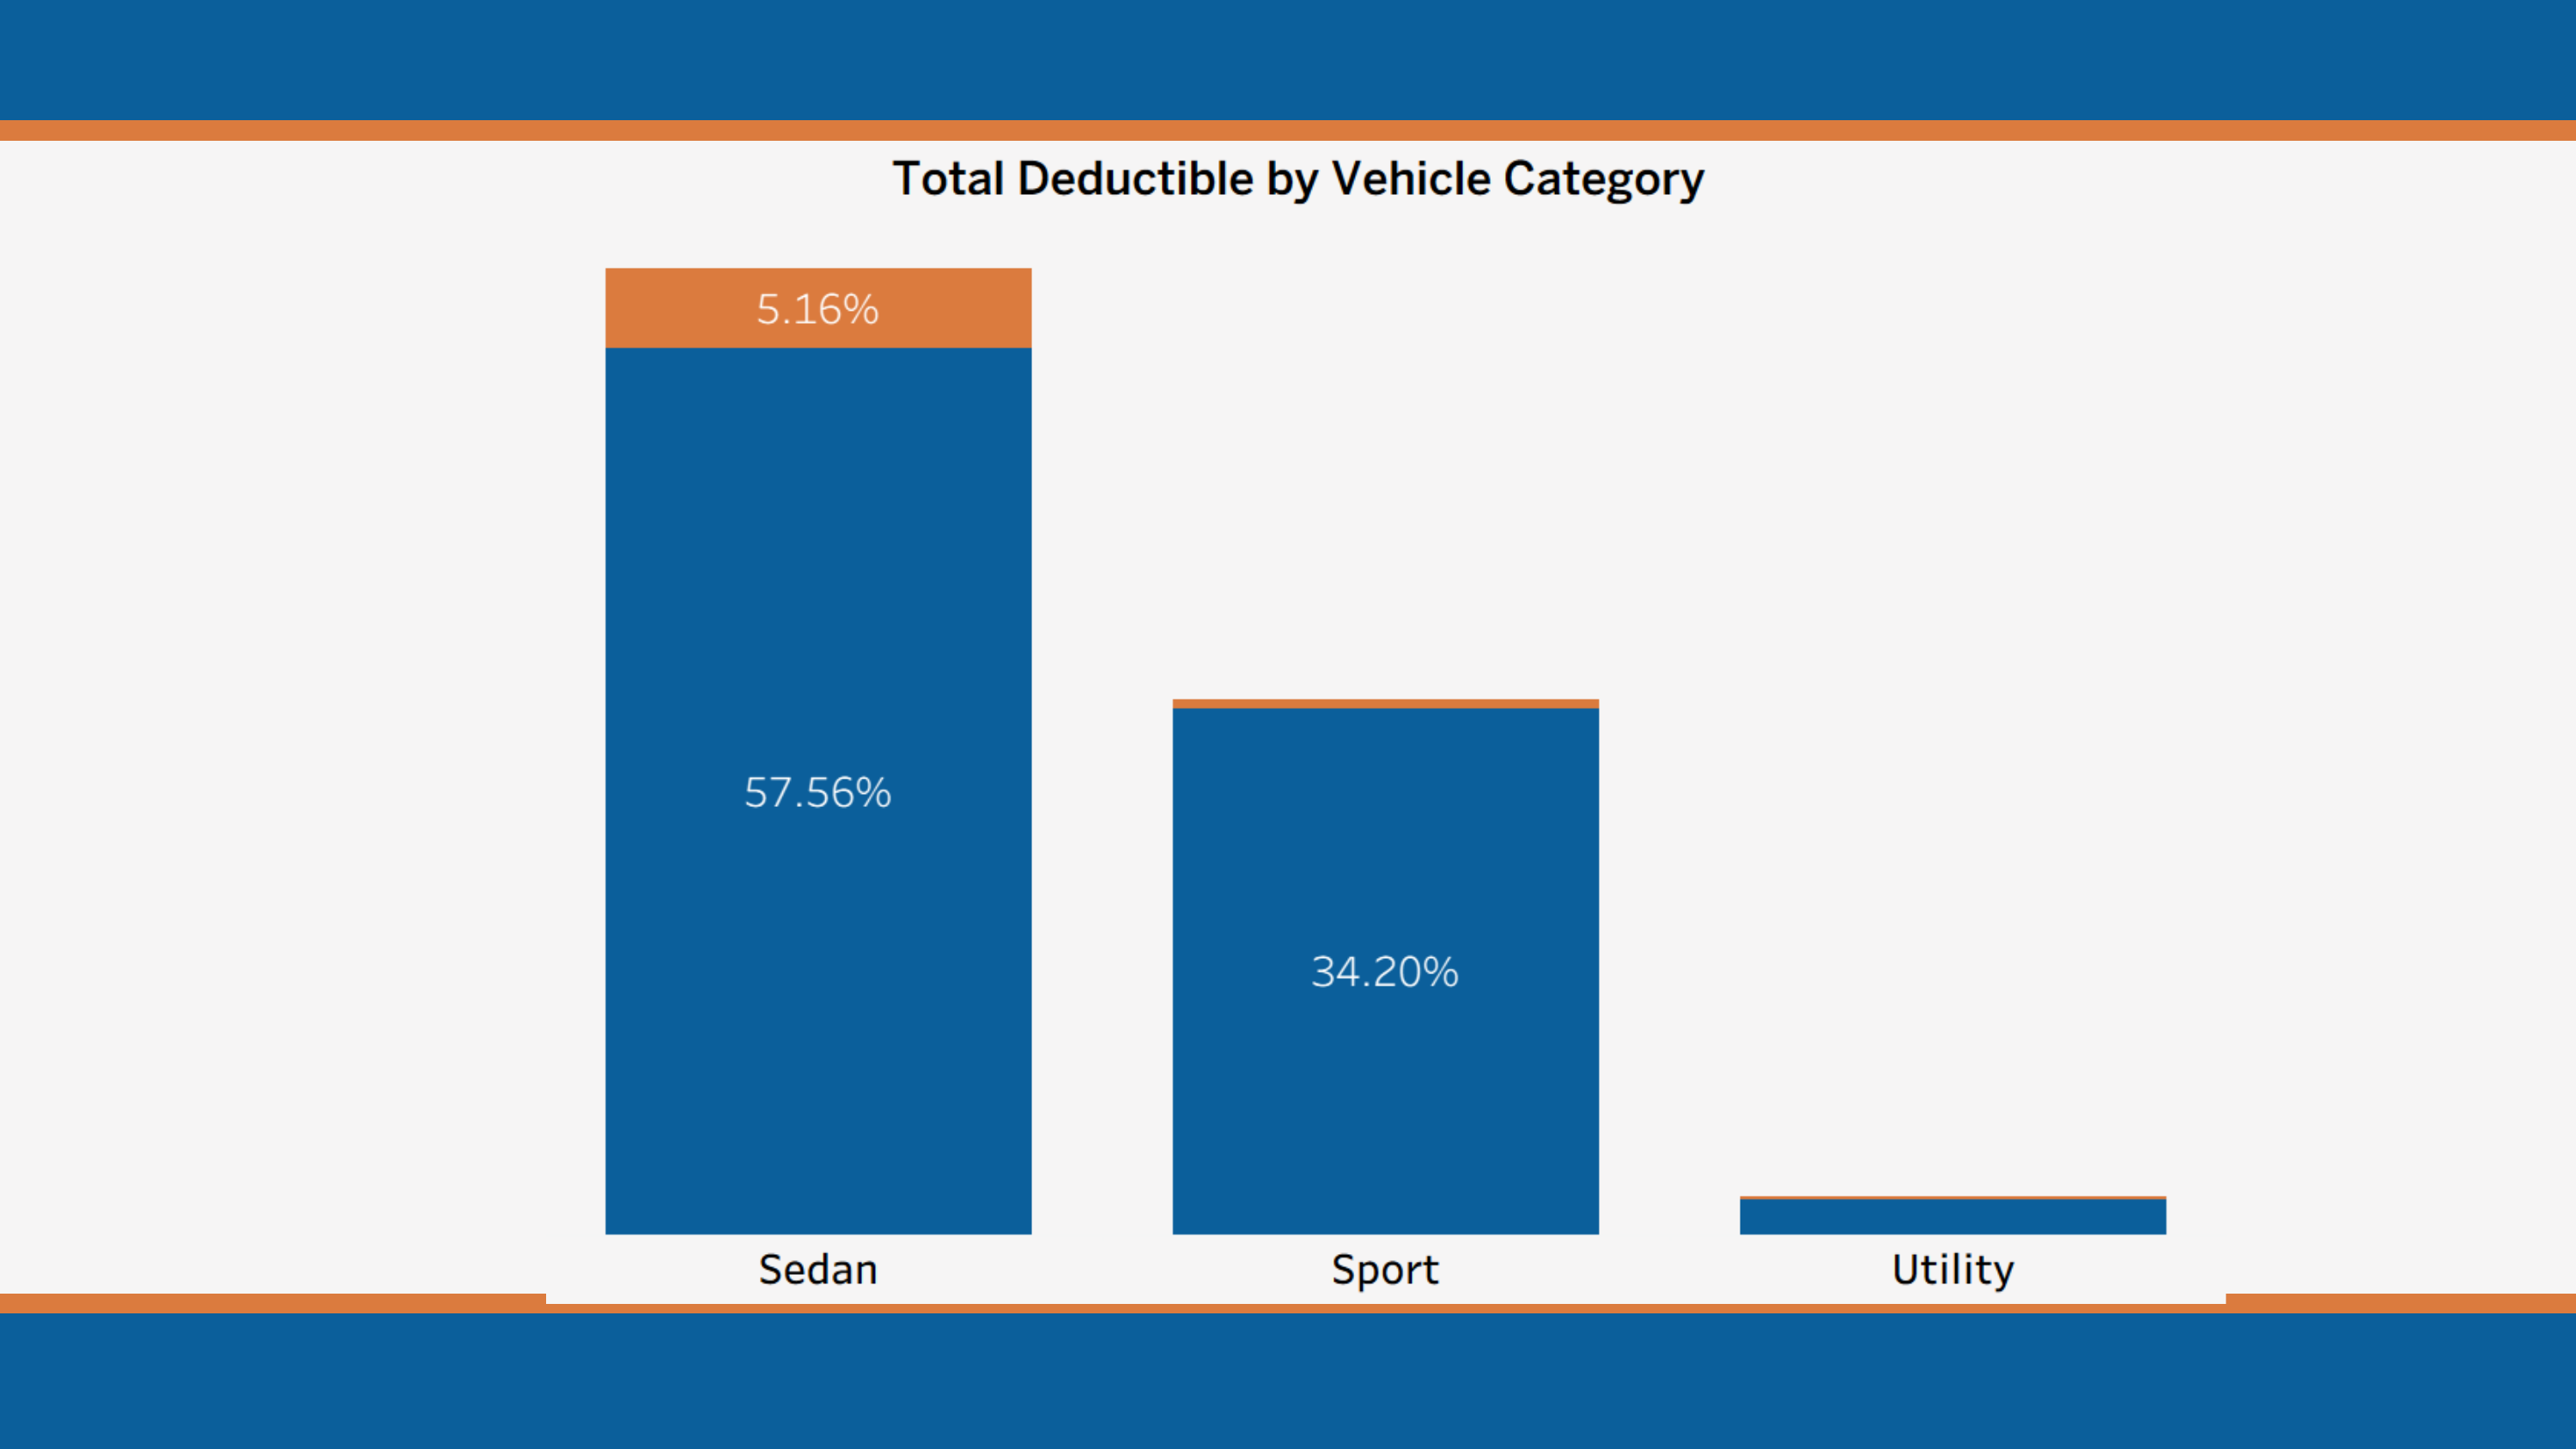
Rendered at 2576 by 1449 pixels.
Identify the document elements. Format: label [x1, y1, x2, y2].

text_box [546, 144, 2227, 1300]
text_box [0, 0, 2576, 131]
text_box [0, 1303, 2576, 1449]
